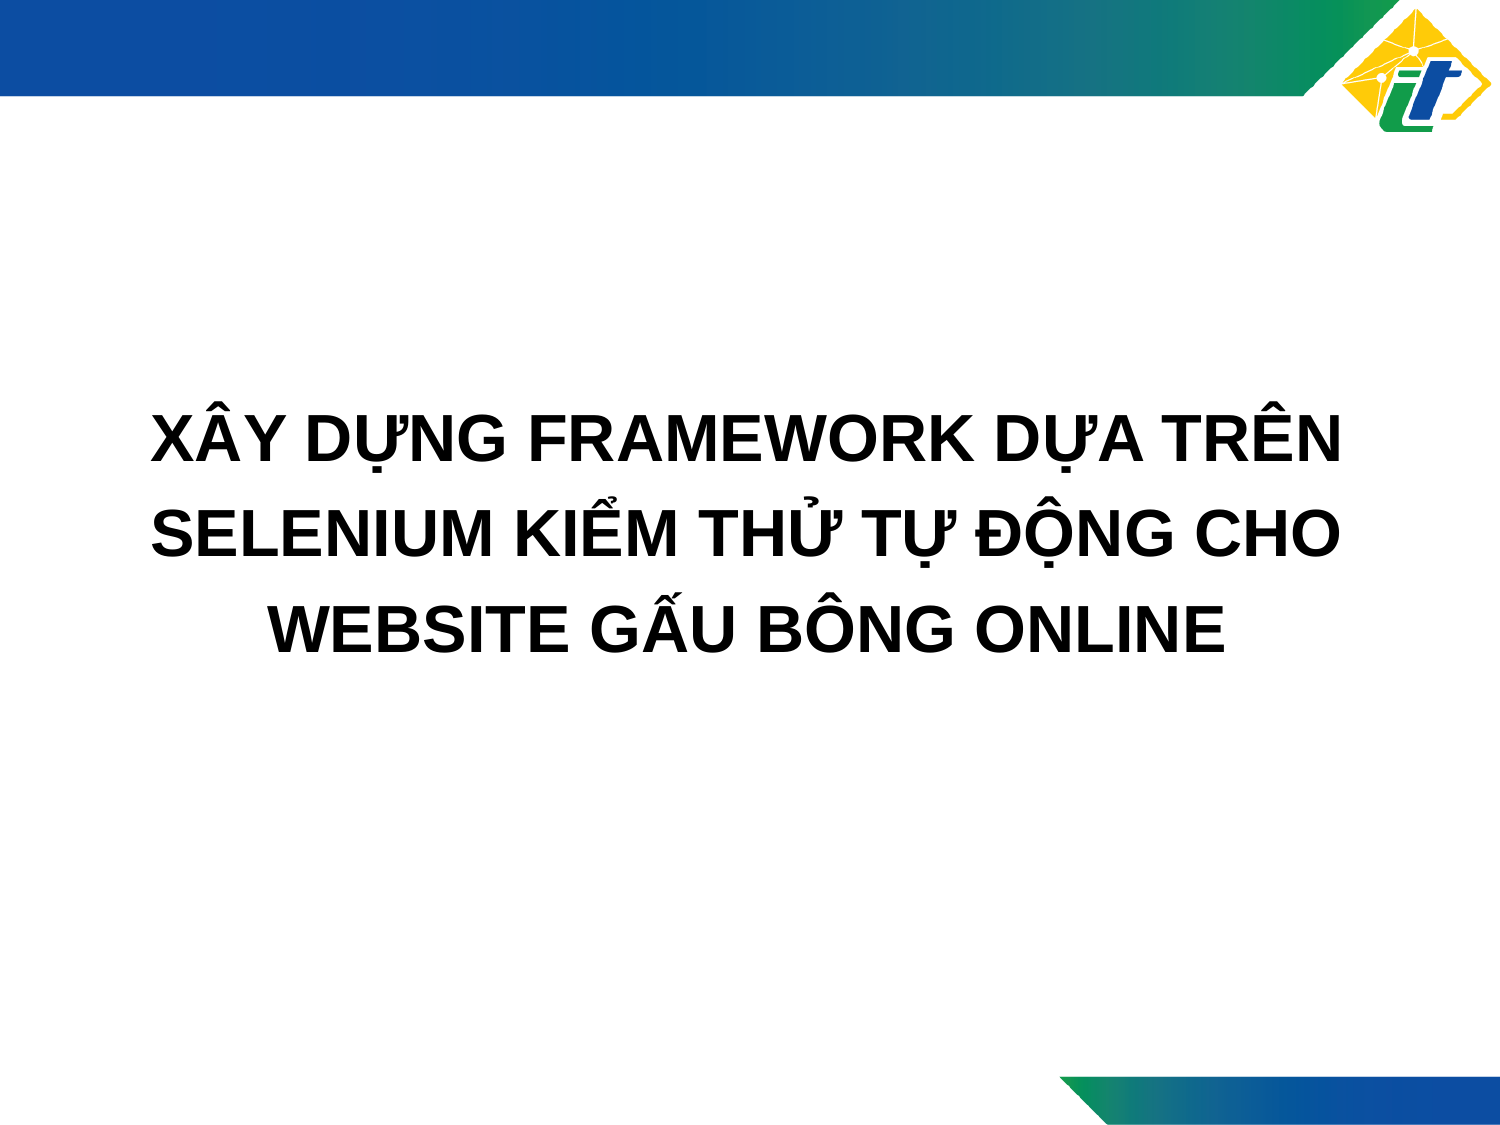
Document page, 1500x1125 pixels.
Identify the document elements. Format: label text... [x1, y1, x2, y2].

picture [0, 0, 1500, 1125]
list XÂY DỰNG FRAMEWORK DỰA TRÊN SELENIUM KIỂM THỬ TỰ ĐỘNG CHO WEBSITE GẤU BÔNG ONLINE [34, 370, 1442, 672]
